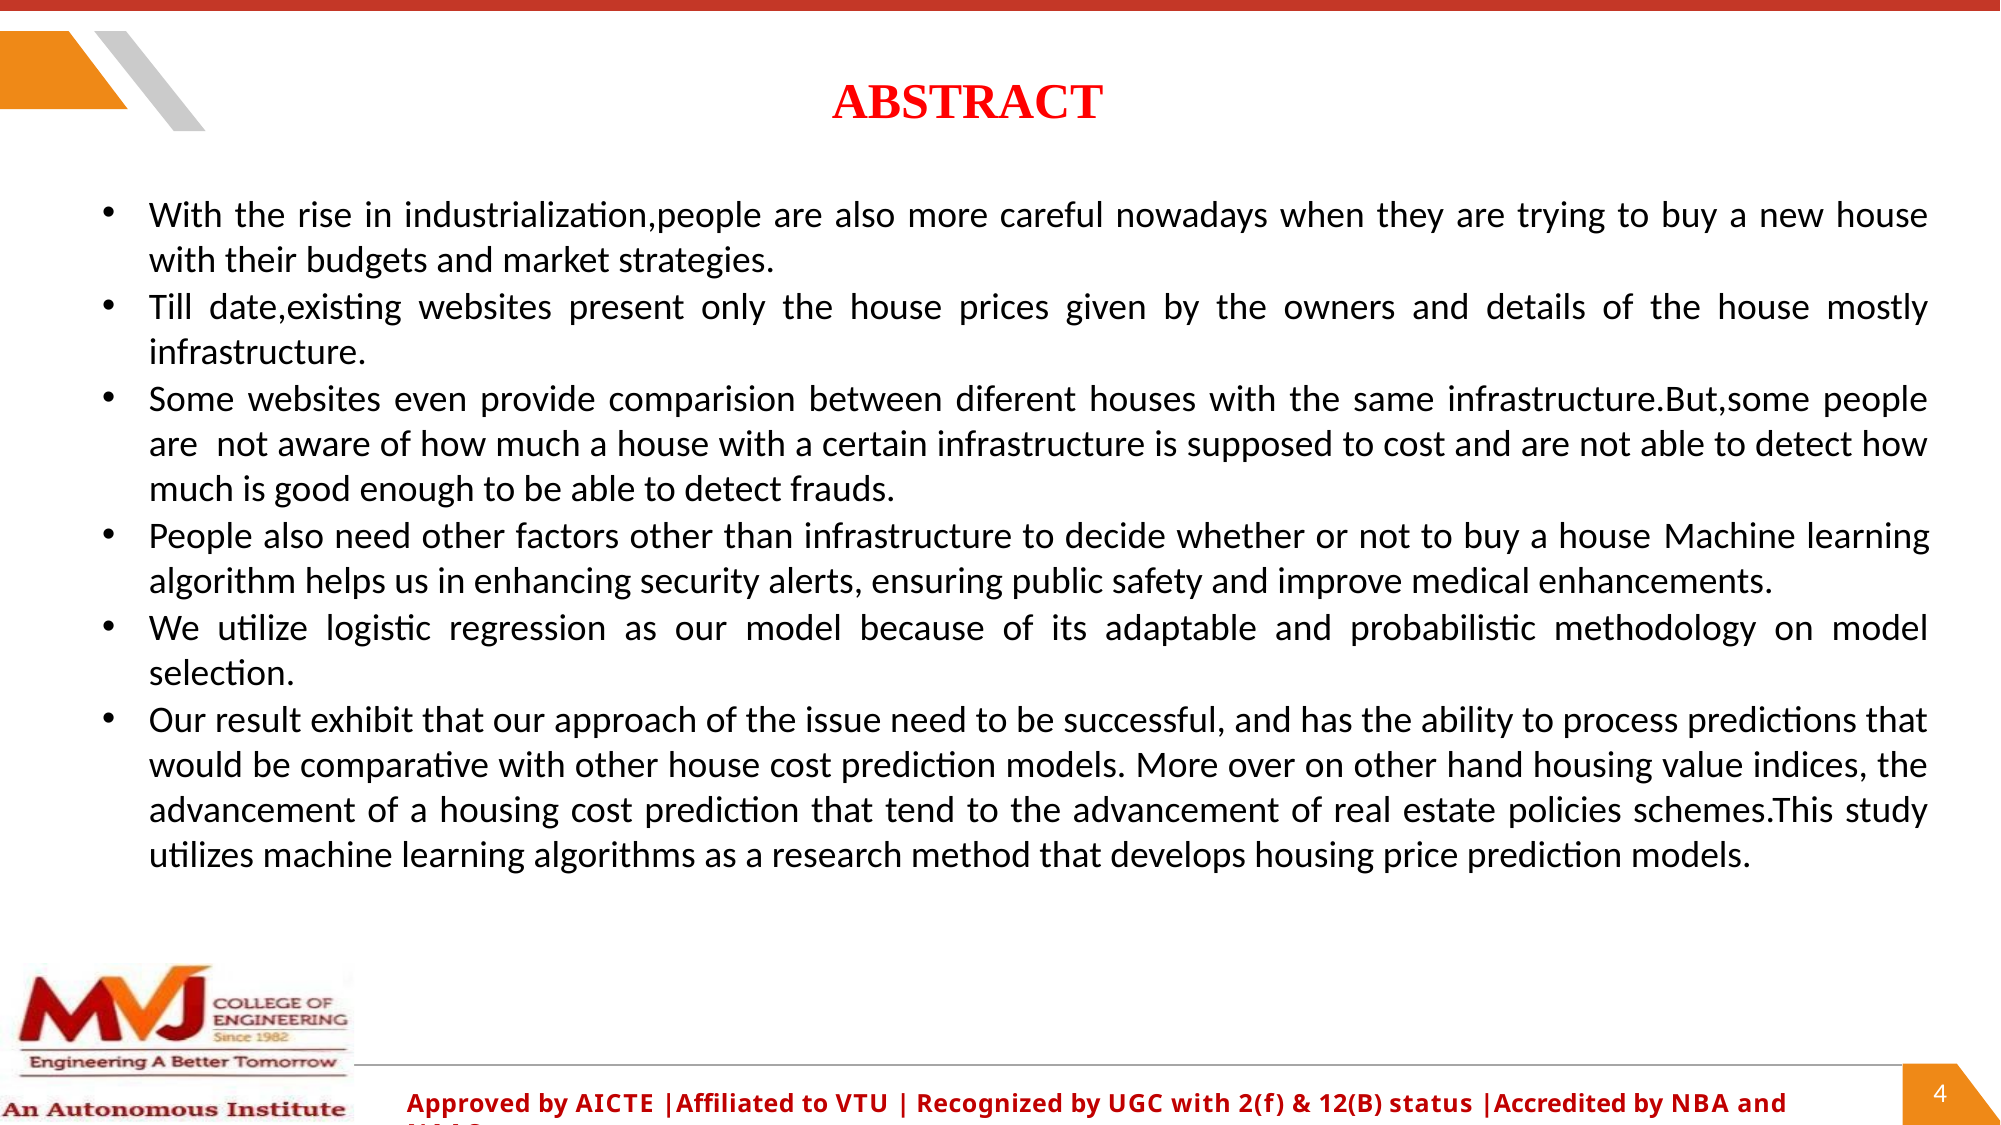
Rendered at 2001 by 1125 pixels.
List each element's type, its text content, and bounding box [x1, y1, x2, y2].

text_box 4 [1931, 1073, 1950, 1108]
title ABSTRACT [829, 65, 1213, 187]
text_box With the rise in industrialization,people are also more careful nowadays when they are trying to buy a new house with their budgets and market strategies. Till date,existing websites present only the house prices given by the owners and details of the house mostly infrastructure. Some websites even provide comparision between diferent houses with the same infrastructure.But,some people are not aware of how much a house with a certain infrastructure is supposed to cost and are not able to detect how much is good enough to be able to detect frauds. People also need other factors other than infrastructure to decide whether or not to buy a house Machine learning algorithm helps us in enhancing security alerts, ensuring public safety and improve medical enhancements. We utilize logistic regression as our model because of its adaptable and probabilistic methodology on model selection. Our result exhibit that our approach of the issue need to be successful, and has the ability to process predictions that would be comparative with other house cost prediction models. More over on other hand housing value indices, the advancement of a housing cost prediction that tend to the advancement of real estate policies schemes.This study utilizes machine learning algorithms as a research method that develops housing price prediction models. [99, 187, 1932, 875]
text_box Approved by AICTE |Affiliated to VTU | Recognized by UGC with 2(f) & 12(B) status |Accredited by NBA and NAAC [404, 1085, 1808, 1125]
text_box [0, 962, 355, 1125]
